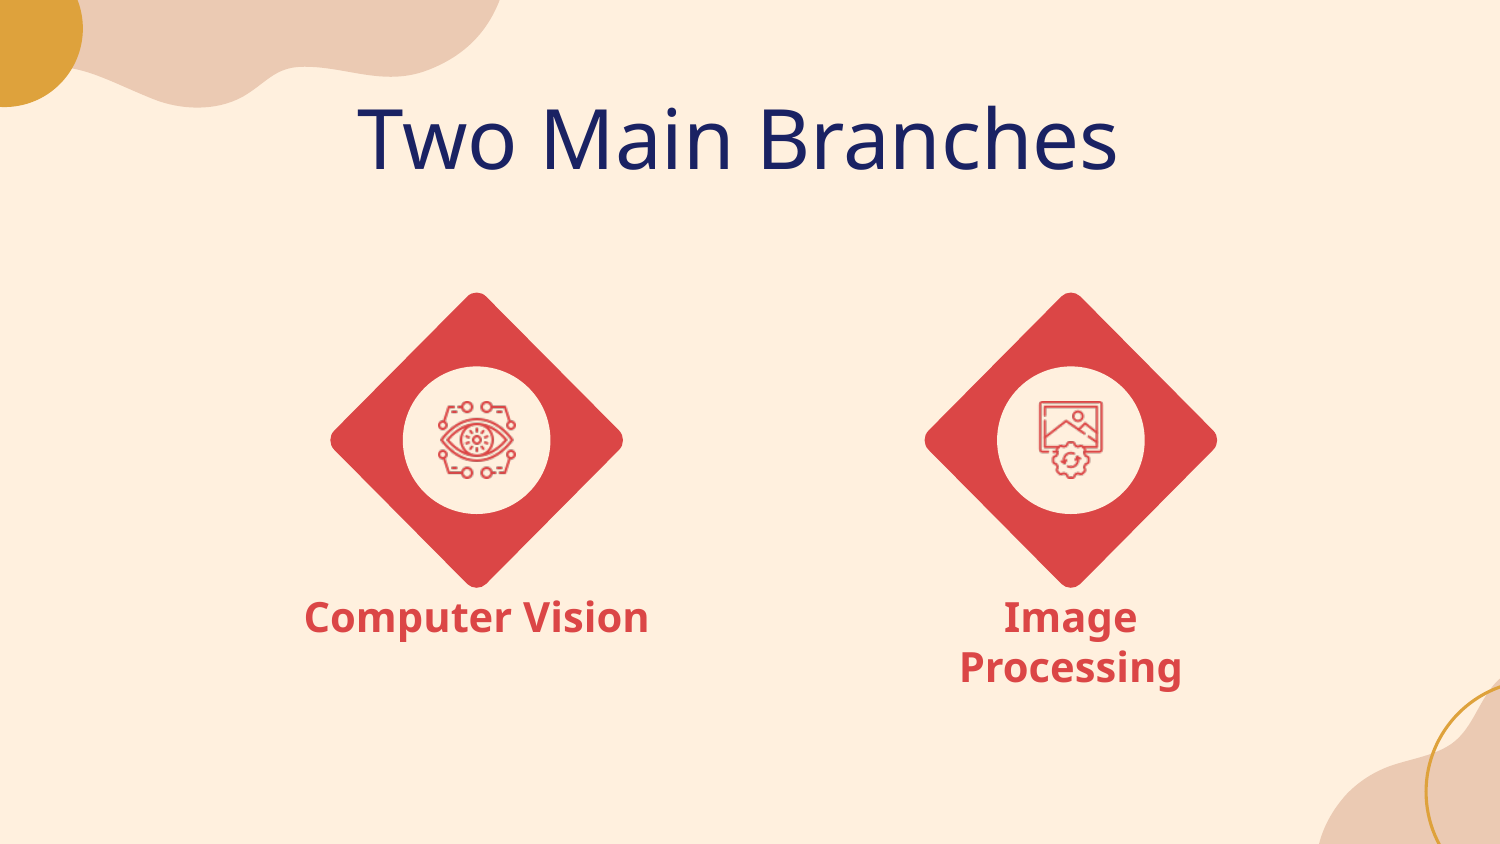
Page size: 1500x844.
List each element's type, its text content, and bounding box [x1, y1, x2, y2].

title Two Main Branches [116, 71, 1383, 195]
subtitle Image Processing [875, 575, 1267, 649]
text_box [330, 292, 623, 575]
text_box [402, 366, 551, 515]
subtitle Computer Vision [281, 575, 673, 649]
picture [437, 401, 516, 479]
text_box [924, 292, 1218, 575]
picture [1032, 401, 1110, 479]
text_box [997, 366, 1145, 515]
